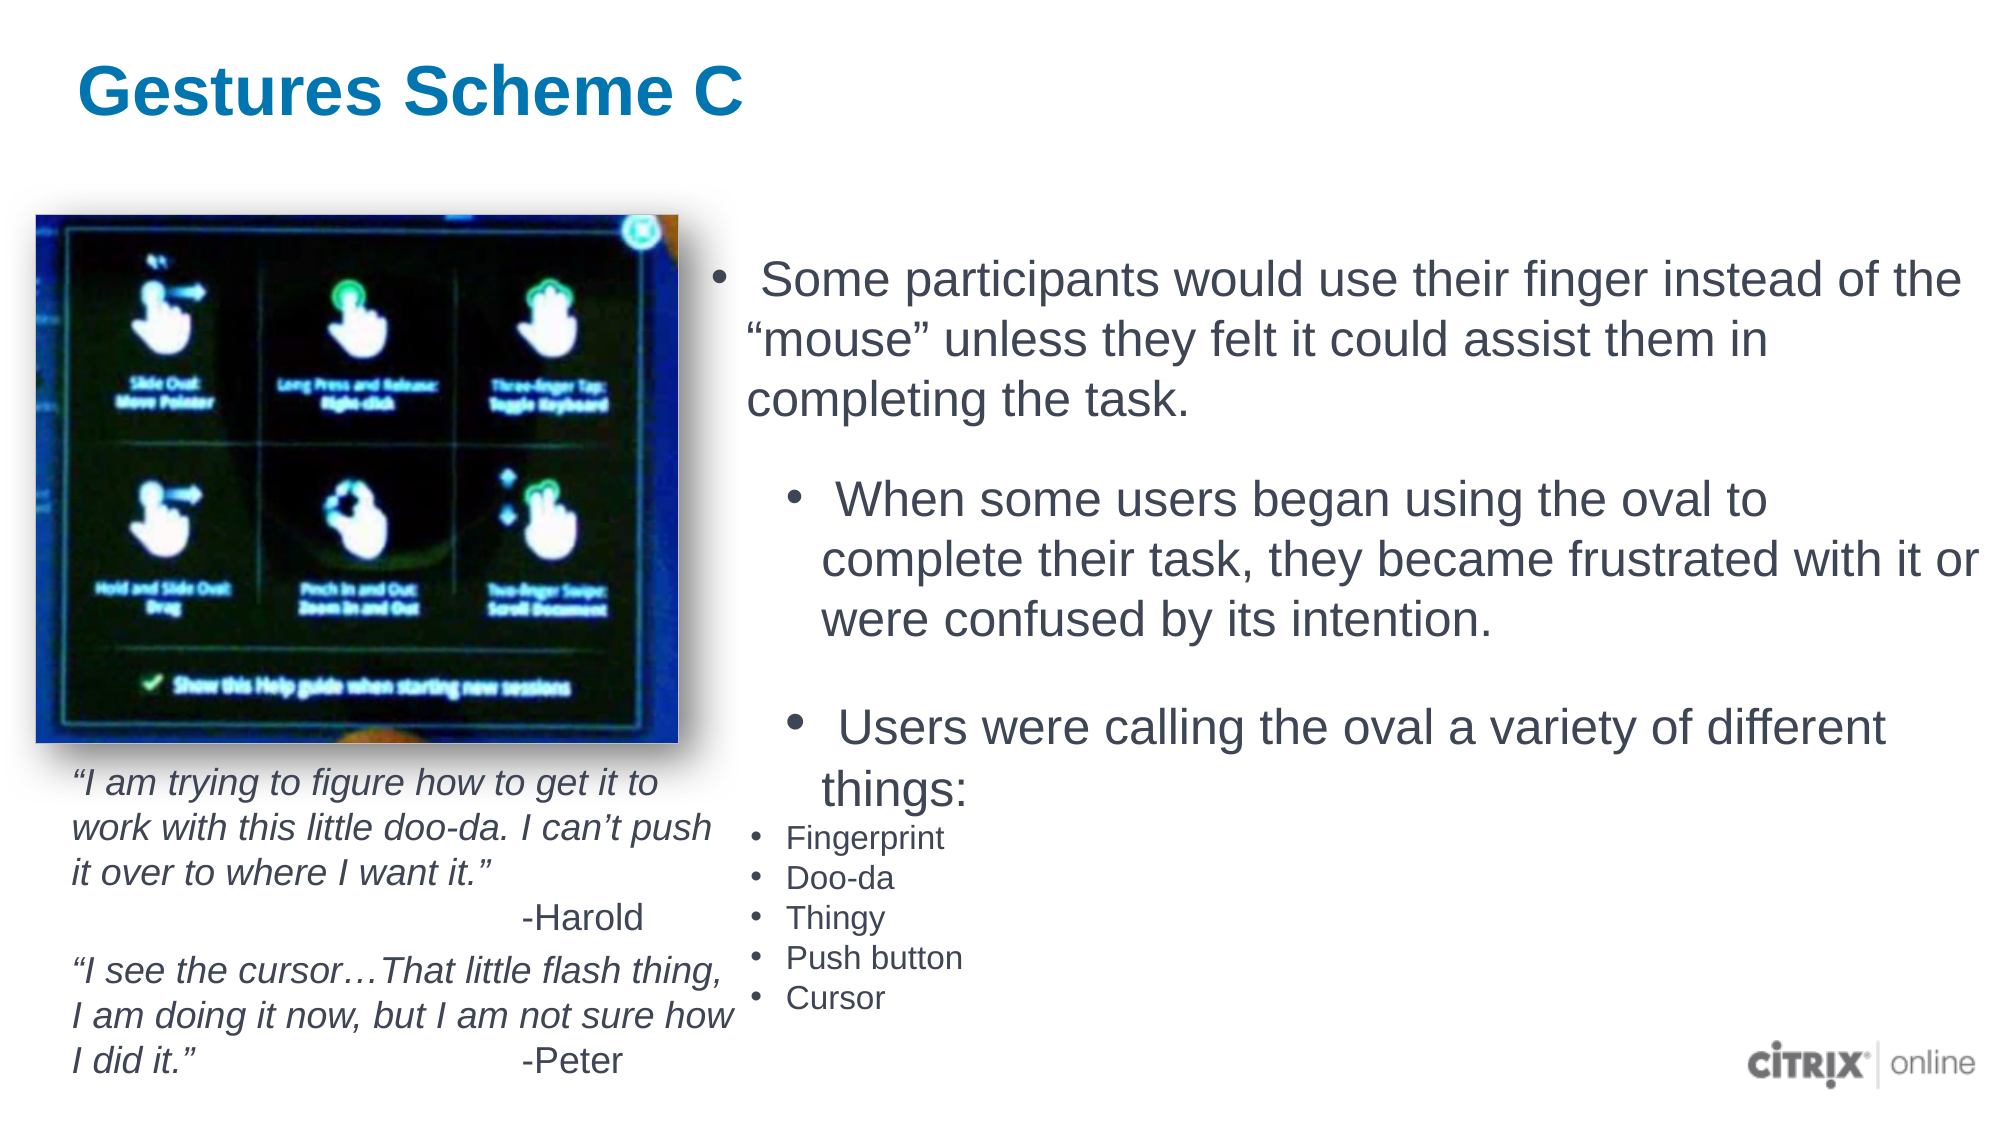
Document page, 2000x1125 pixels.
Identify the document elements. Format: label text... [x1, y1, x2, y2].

text_box “I am trying to figure how to get it to work with this little doo-da. I can’t push it over to where I want it.” -Harold “I see the cursor…That little flash thing, I am doing it now, but I am not sure how I did it.” -Peter [56, 750, 755, 1125]
title Gestures Scheme C [62, 54, 1929, 138]
picture [34, 214, 679, 744]
picture [1733, 1035, 1981, 1096]
text_box Some participants would use their finger instead of the “mouse” unless they felt it could assist them in completing the task. When some users began using the oval to complete their task, they became frustrated with it or were confused by its intention. Users were calling the oval a variety of different things: Fingerprint Doo-da Thingy Push button Cursor [696, 238, 2000, 1024]
